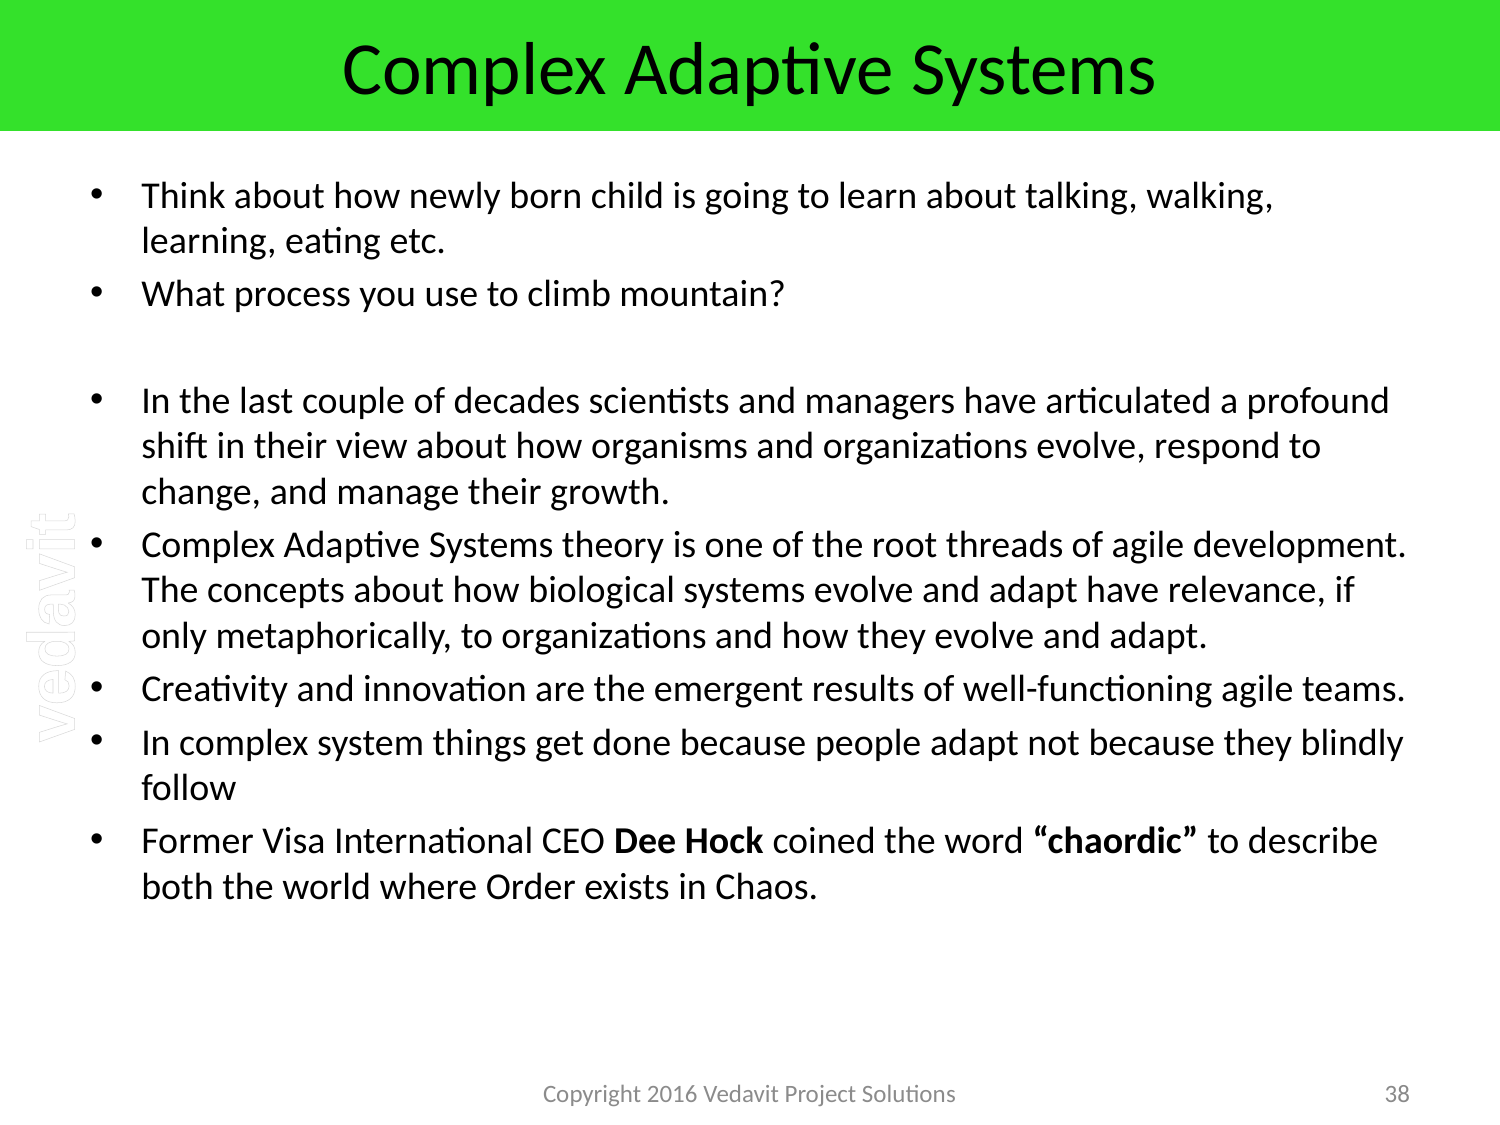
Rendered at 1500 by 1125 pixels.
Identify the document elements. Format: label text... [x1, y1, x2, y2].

list Think about how newly born child is going to learn about talking, walking, learning, eating etc. What process you use to climb mountain? In the last couple of decades scientists and managers have articulated a profound shift in their view about how organisms and organizations evolve, respond to change, and manage their growth. Complex Adaptive Systems theory is one of the root threads of agile development. The concepts about how biological systems evolve and adapt have relevance, if only metaphorically, to organizations and how they evolve and adapt. Creativity and innovation are the emergent results of well-functioning agile teams. In complex system things get done because people adapt not because they blindly follow Former Visa International CEO Dee Hock coined the word “chaordic” to describe both the world where Order exists in Chaos. [75, 162, 1425, 1000]
slide_number 38 [1074, 1062, 1425, 1123]
title Complex Adaptive Systems [0, 0, 1500, 131]
footer Copyright 2016 Vedavit Project Solutions [512, 1062, 988, 1123]
